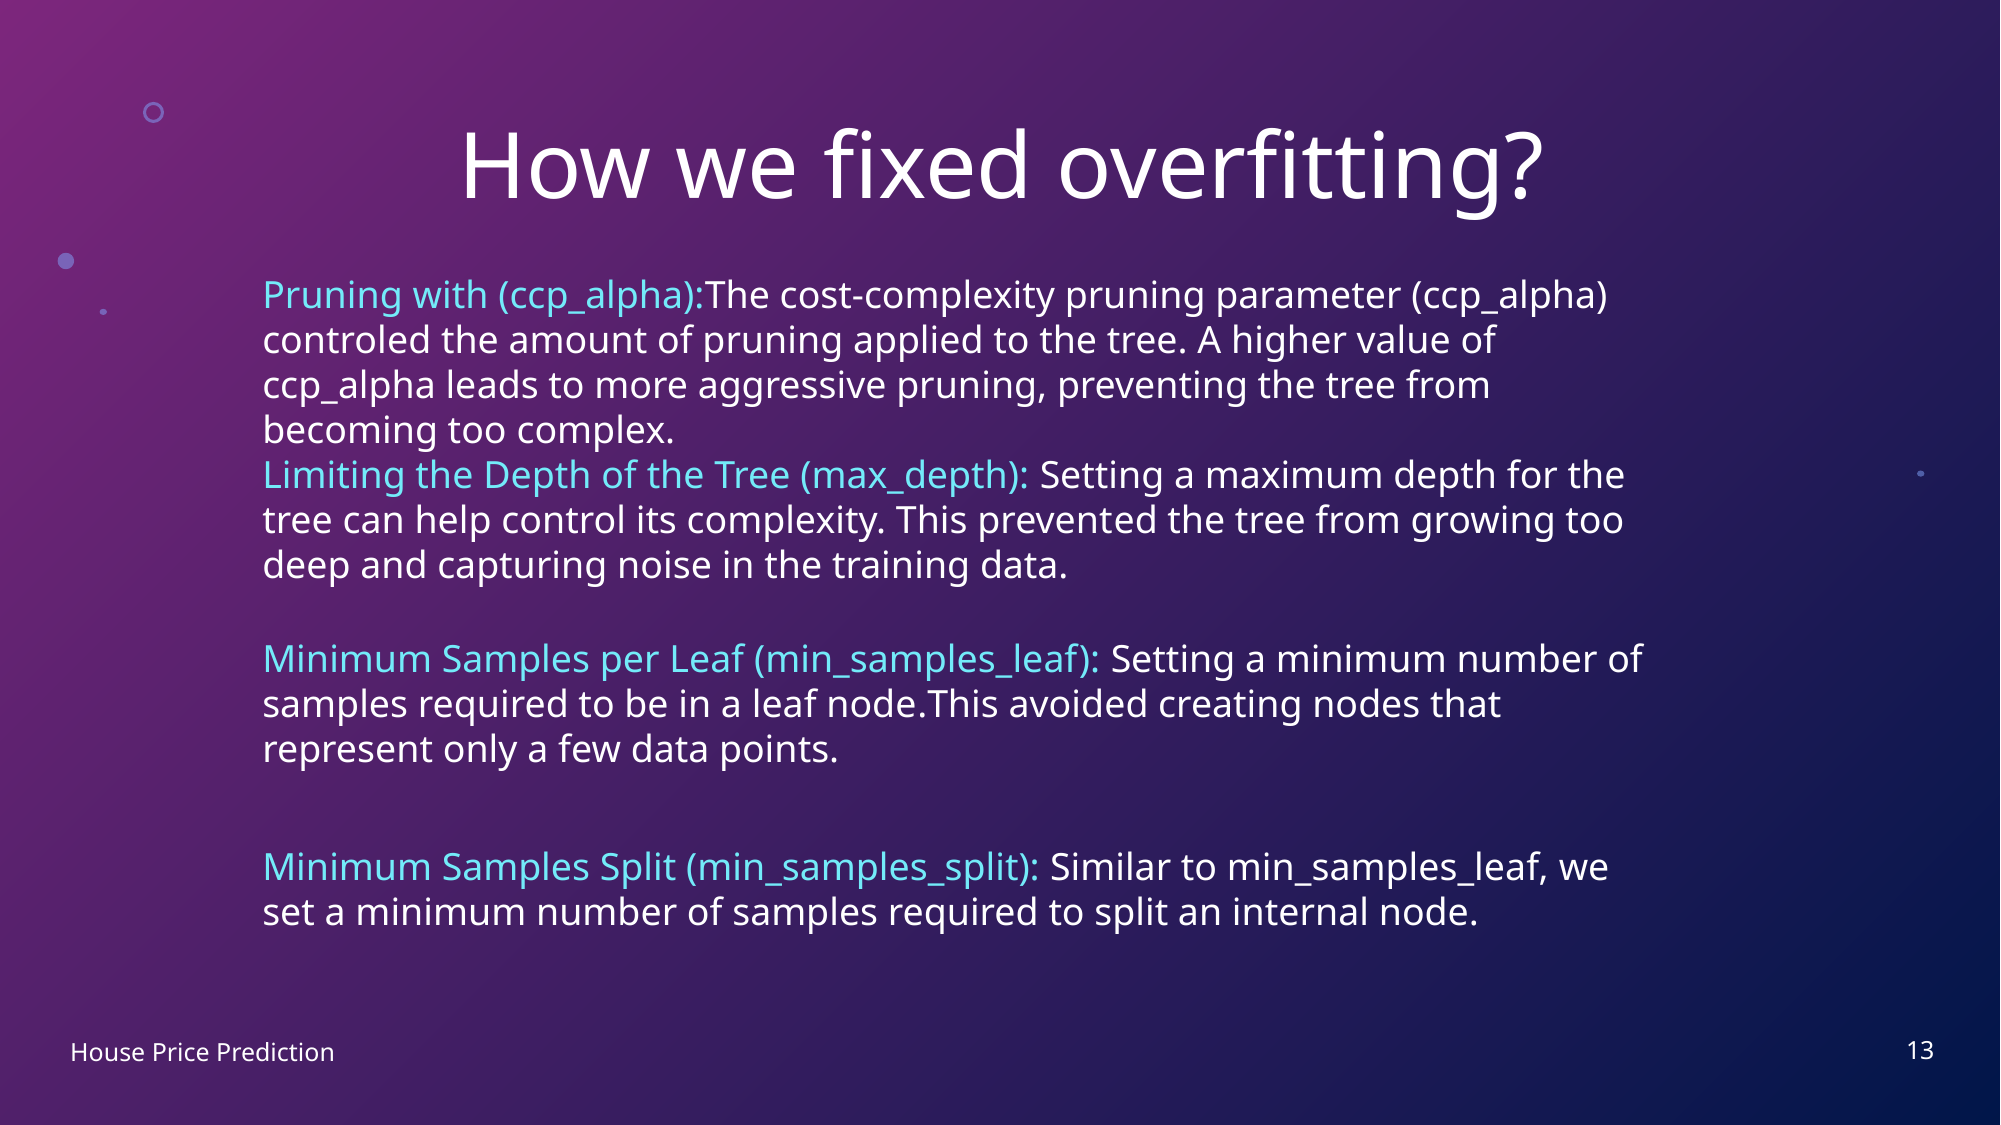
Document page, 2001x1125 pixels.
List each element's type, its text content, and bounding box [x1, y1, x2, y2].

footer House Price Prediction [55, 1023, 731, 1084]
text_box Minimum Samples Split (min_samples_split): Similar to min_samples_leaf, we set a minimum number of samples required to split an internal node. [247, 836, 1666, 941]
slide_number 13 [1499, 1021, 1950, 1082]
text_box Pruning with (ccp_alpha):The cost-complexity pruning parameter (ccp_alpha) controled the amount of pruning applied to the tree. A higher value of ccp_alpha leads to more aggressive pruning, preventing the tree from becoming too complex. [247, 263, 1666, 443]
text_box Minimum Samples per Leaf (min_samples_leaf): Setting a minimum number of samples required to be in a leaf node.This avoided creating nodes that represent only a few data points. [247, 627, 1666, 778]
text_box Limiting the Depth of the Tree (max_depth): Setting a maximum depth for the tree can help control its complexity. This prevented the tree from growing too deep and capturing noise in the training data. [247, 443, 1677, 594]
title How we fixed overfitting? [139, 59, 1865, 278]
